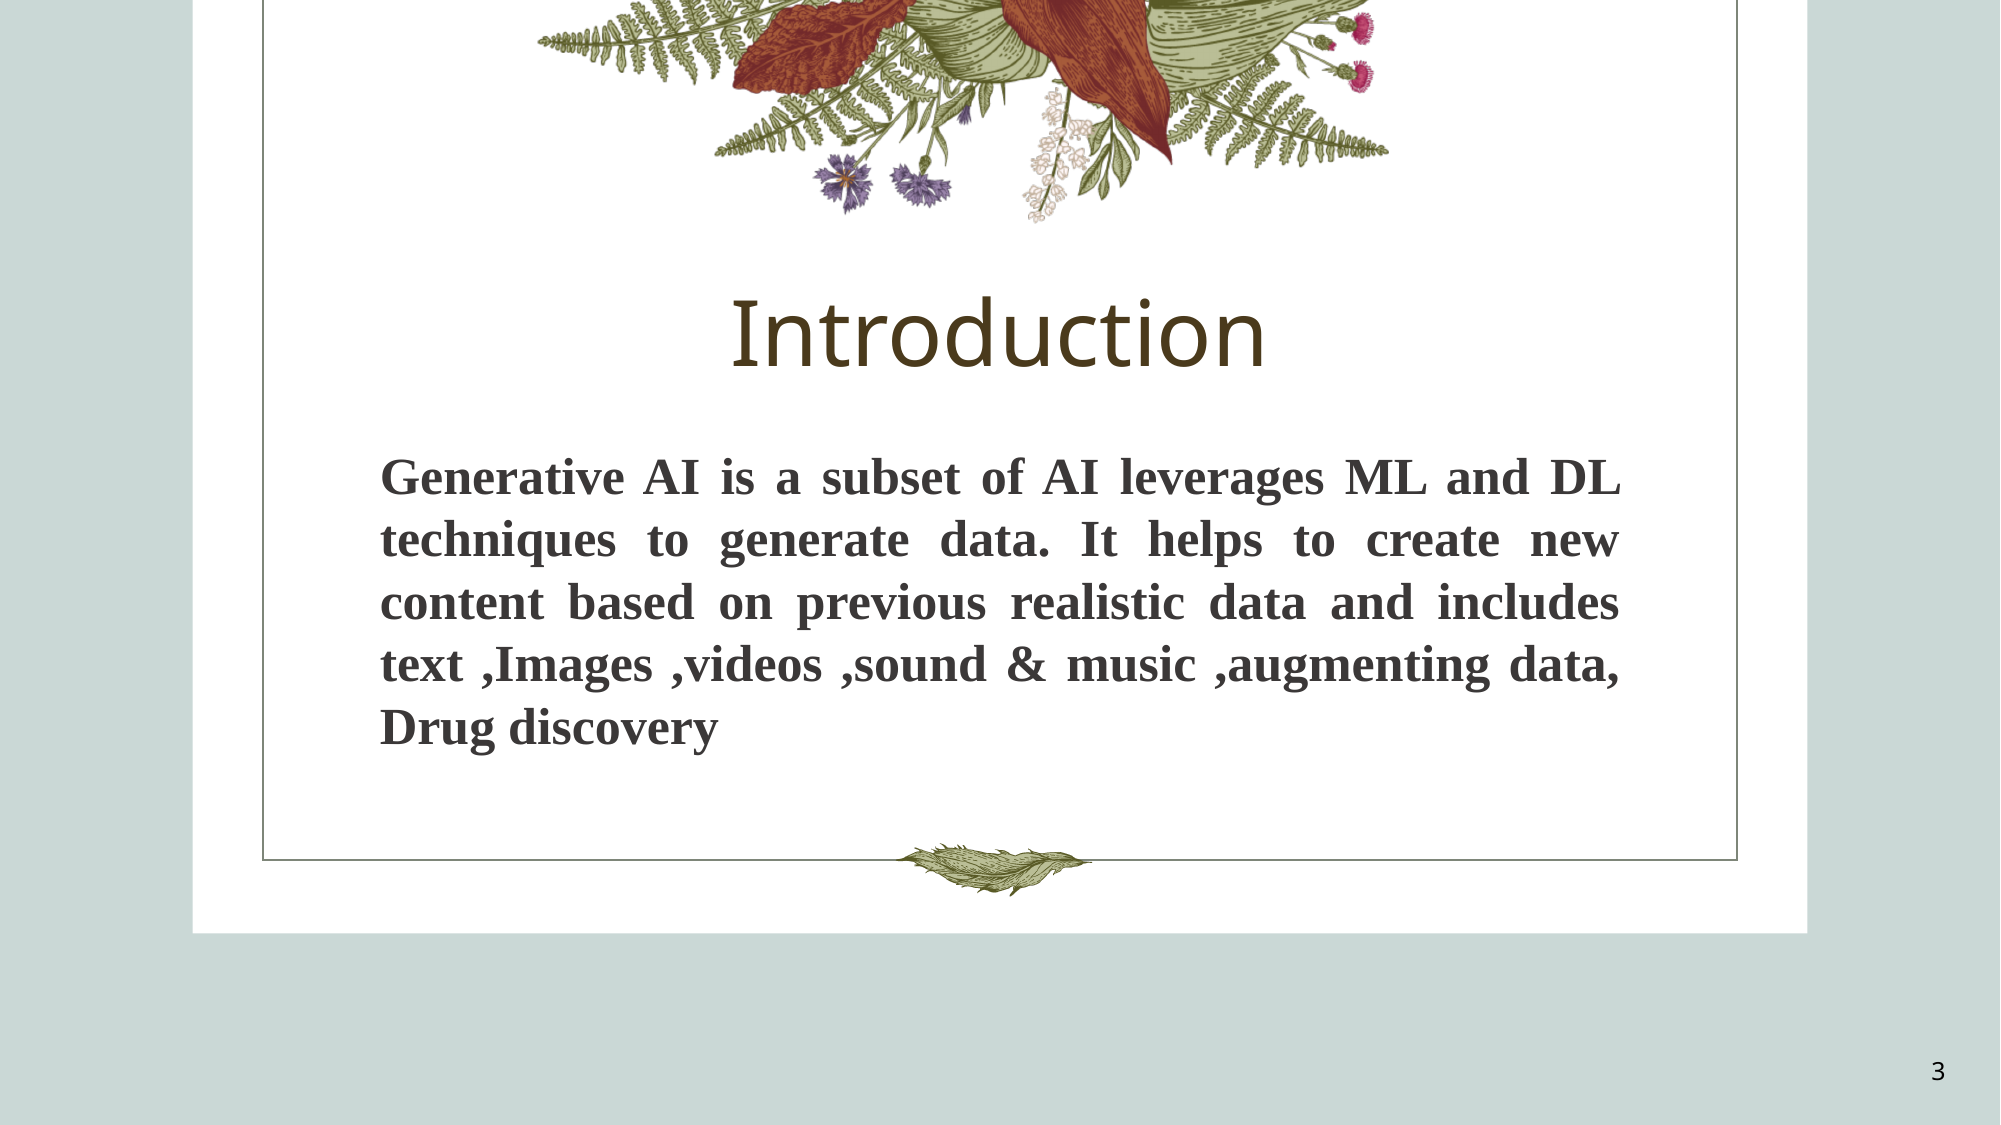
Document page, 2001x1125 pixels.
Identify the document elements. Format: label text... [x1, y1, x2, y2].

picture [535, 0, 1416, 228]
slide_number 3 [1510, 1042, 1961, 1103]
list Generative AI is a subset of AI leverages ML and DL techniques to generate data. It helps to create new content based on previous realistic data and includes text ,Images ,videos ,sound & music ,augmenting data, Drug discovery [364, 435, 1636, 878]
picture [894, 878, 1093, 897]
title Introduction [286, 228, 1714, 446]
